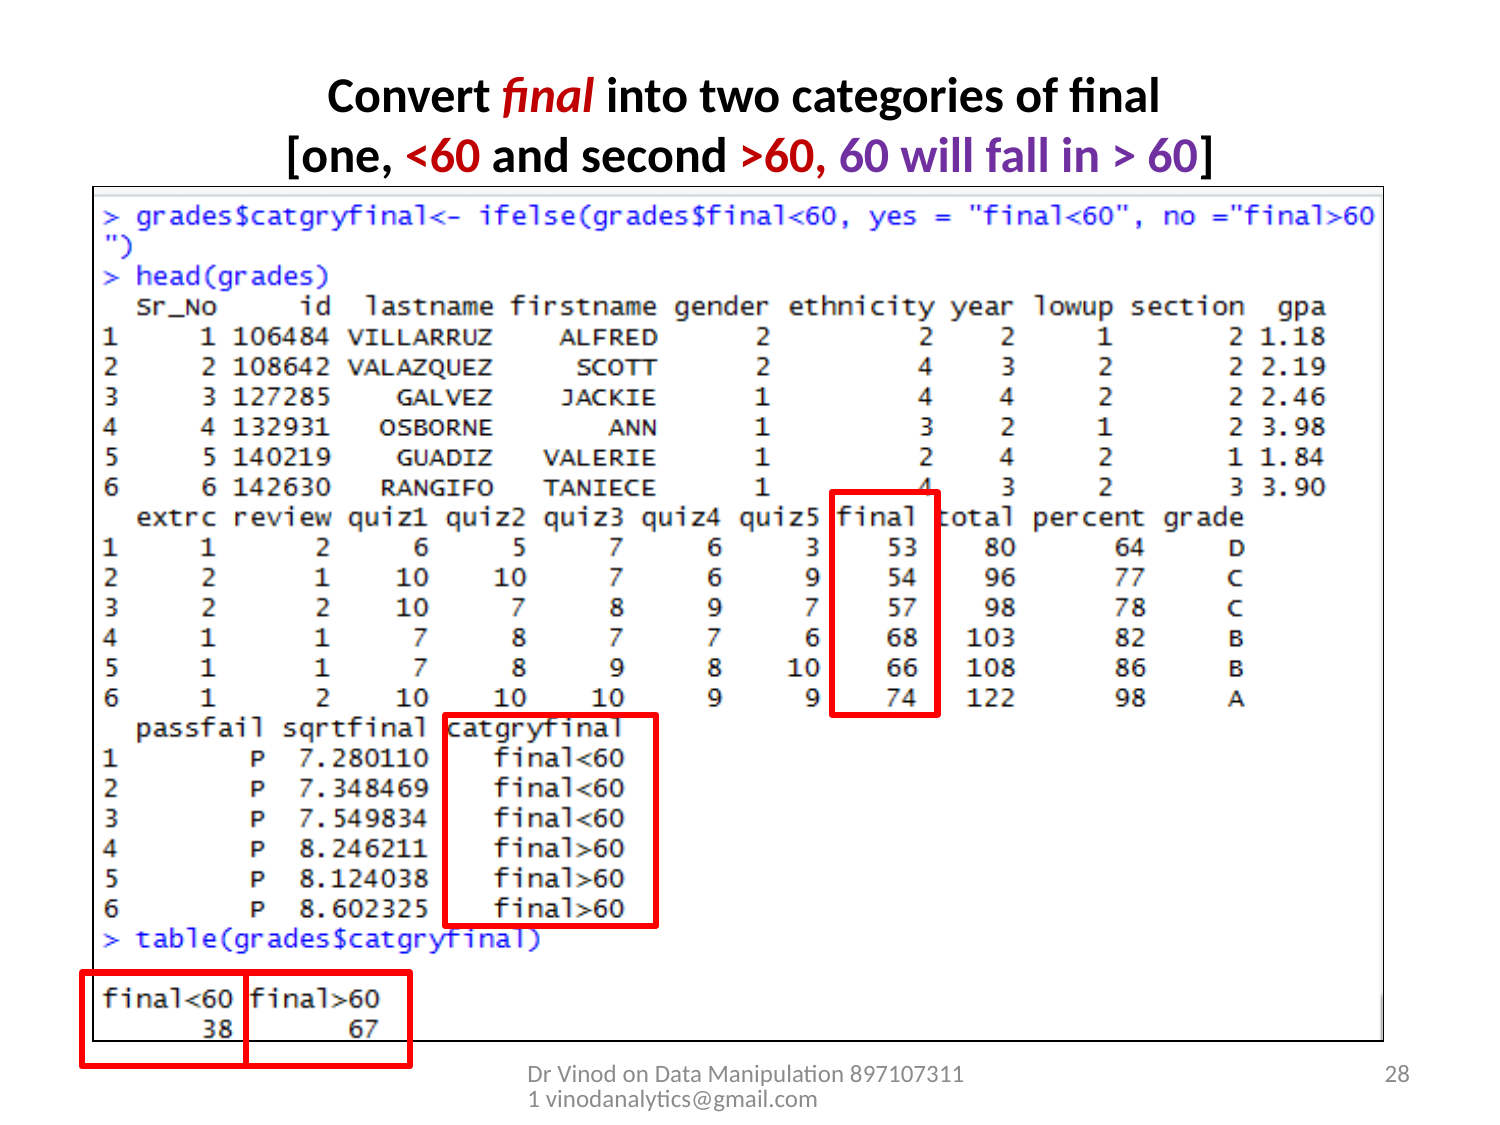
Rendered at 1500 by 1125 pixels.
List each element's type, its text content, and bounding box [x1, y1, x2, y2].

text_box [244, 1049, 412, 1068]
slide_number 28 [1074, 1042, 1425, 1103]
footer Dr Vinod on Data Manipulation 8971073111 vinodanalytics@gmail.com [512, 1049, 988, 1103]
text_box [80, 970, 244, 1068]
title Convert final into two categories of final [one, <60 and second >60, 60 will fall in > 60] [75, 45, 1425, 200]
picture [93, 187, 1383, 1041]
